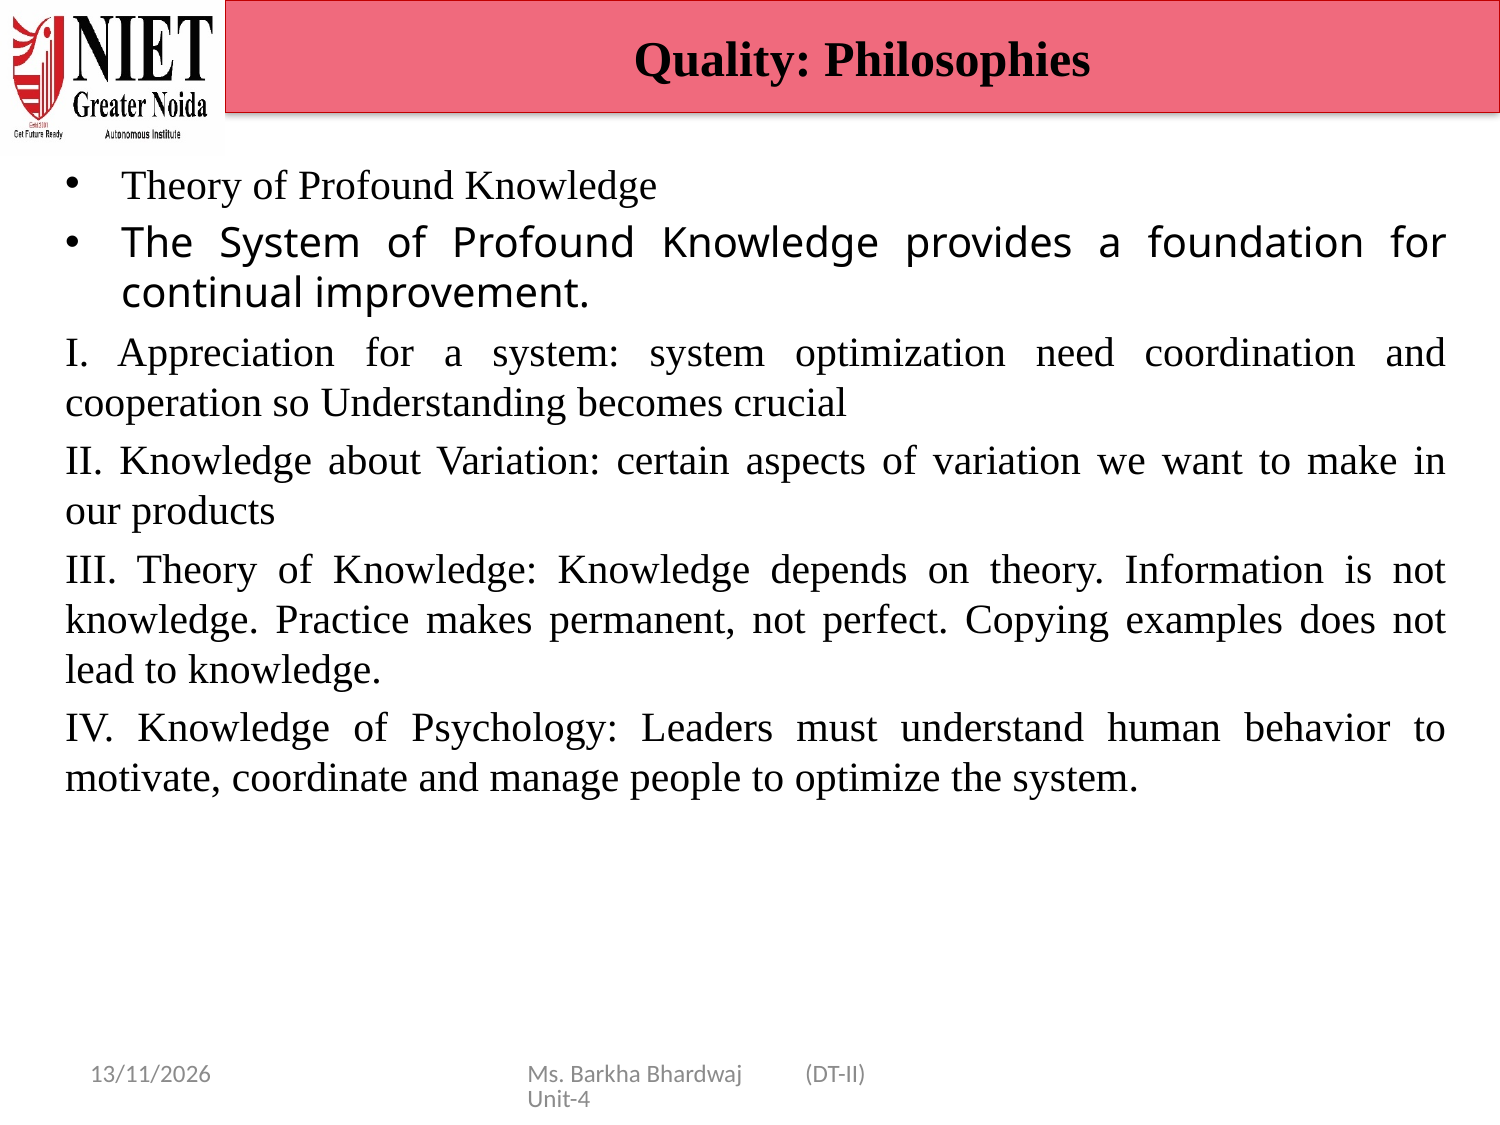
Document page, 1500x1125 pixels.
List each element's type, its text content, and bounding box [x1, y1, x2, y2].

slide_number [75, 1042, 425, 1103]
picture [0, 0, 226, 156]
footer Ms. Barkha Bhardwaj (DT-II) Unit-4 [512, 1042, 988, 1103]
text_box Quality: Philosophies [226, 0, 1500, 113]
list Theory of Profound Knowledge The System of Profound Knowledge provides a foundation for continual improvement. I. Appreciation for a system: system optimization need coordination and cooperation so Understanding becomes crucial II. Knowledge about Variation: certain aspects of variation we want to make in our products III. Theory of Knowledge: Knowledge depends on theory. Information is not knowledge. Practice makes permanent, not perfect. Copying examples does not lead to knowledge. IV. Knowledge of Psychology: Leaders must understand human behavior to motivate, coordinate and manage people to optimize the system. [50, 149, 1463, 1038]
